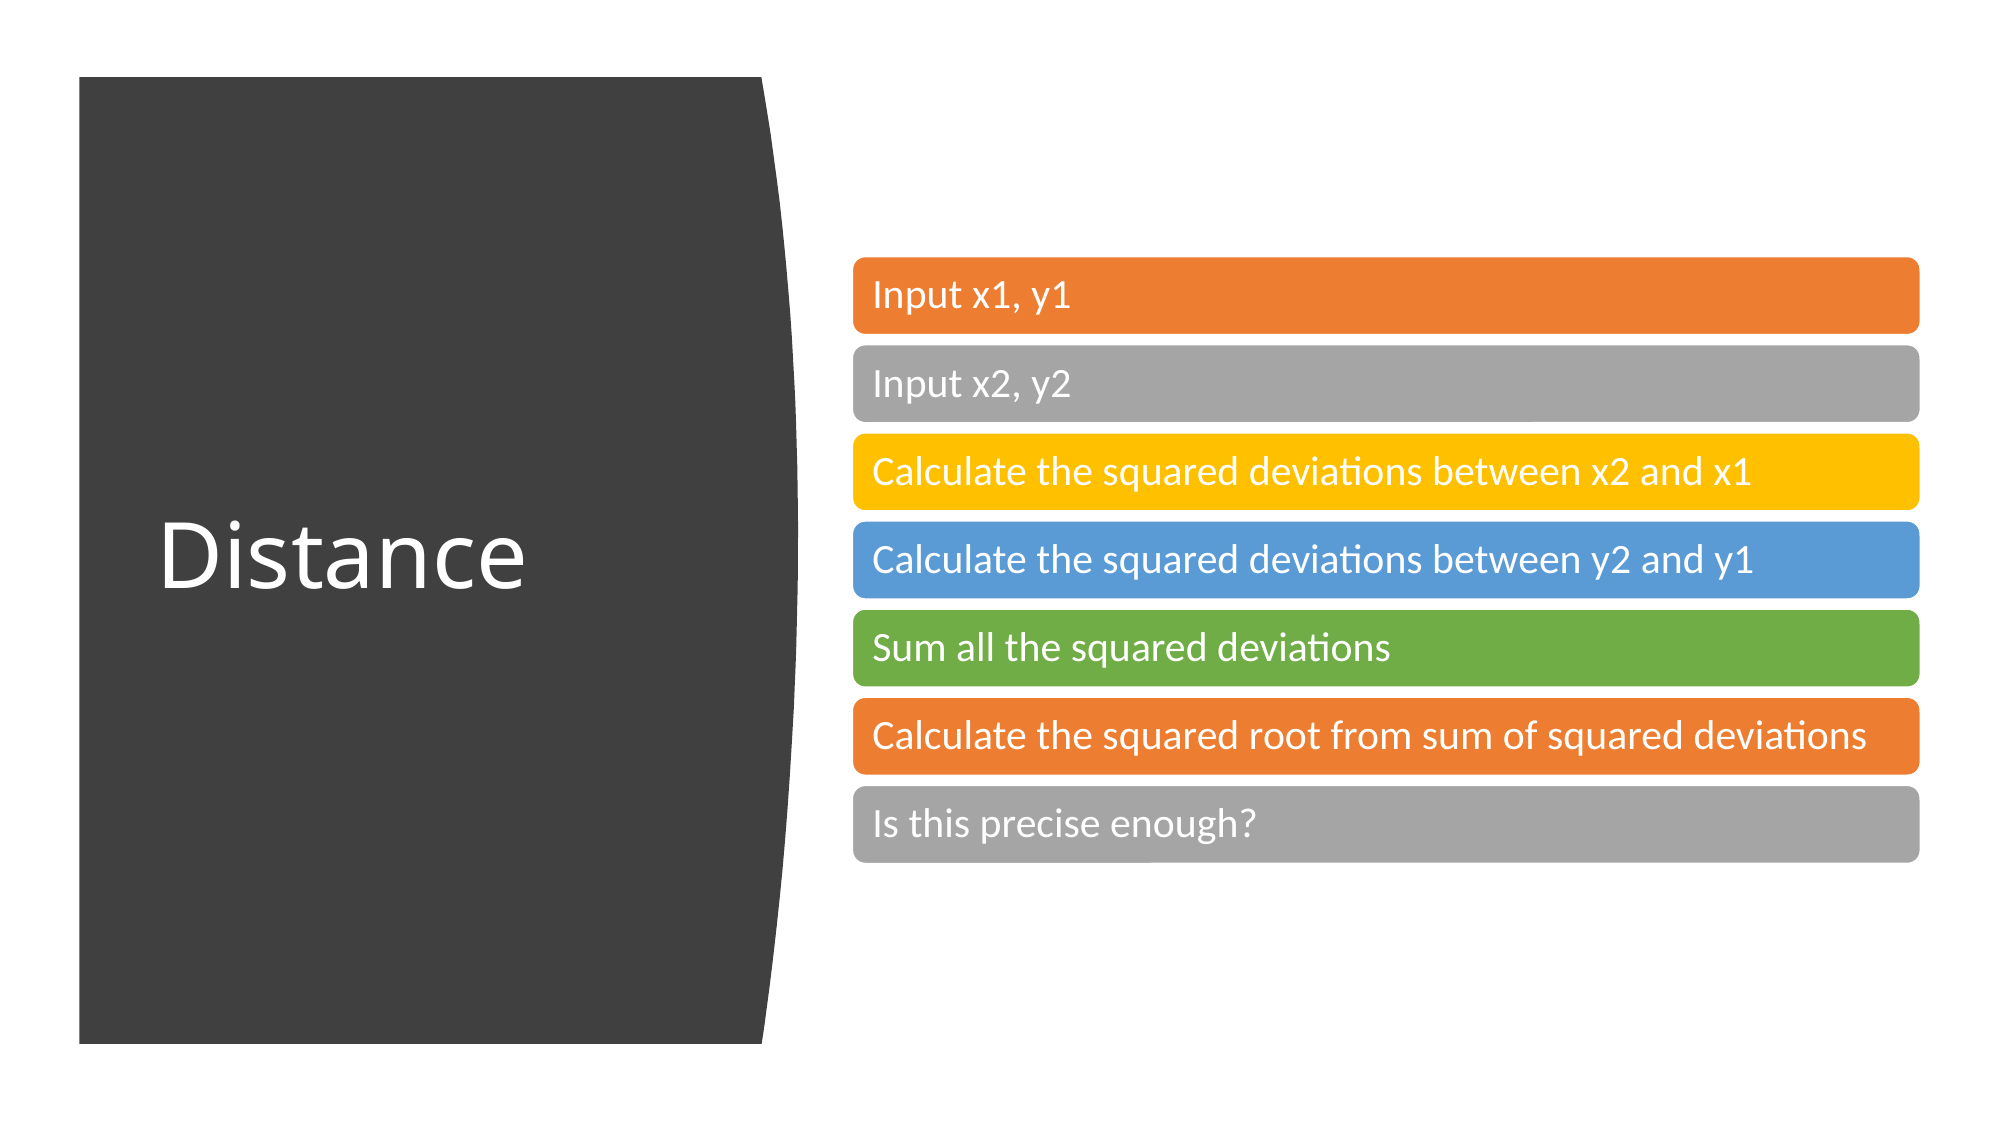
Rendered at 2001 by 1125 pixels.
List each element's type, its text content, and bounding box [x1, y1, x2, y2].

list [852, 77, 1921, 1043]
title Distance [141, 166, 702, 953]
text_box [78, 76, 800, 1045]
